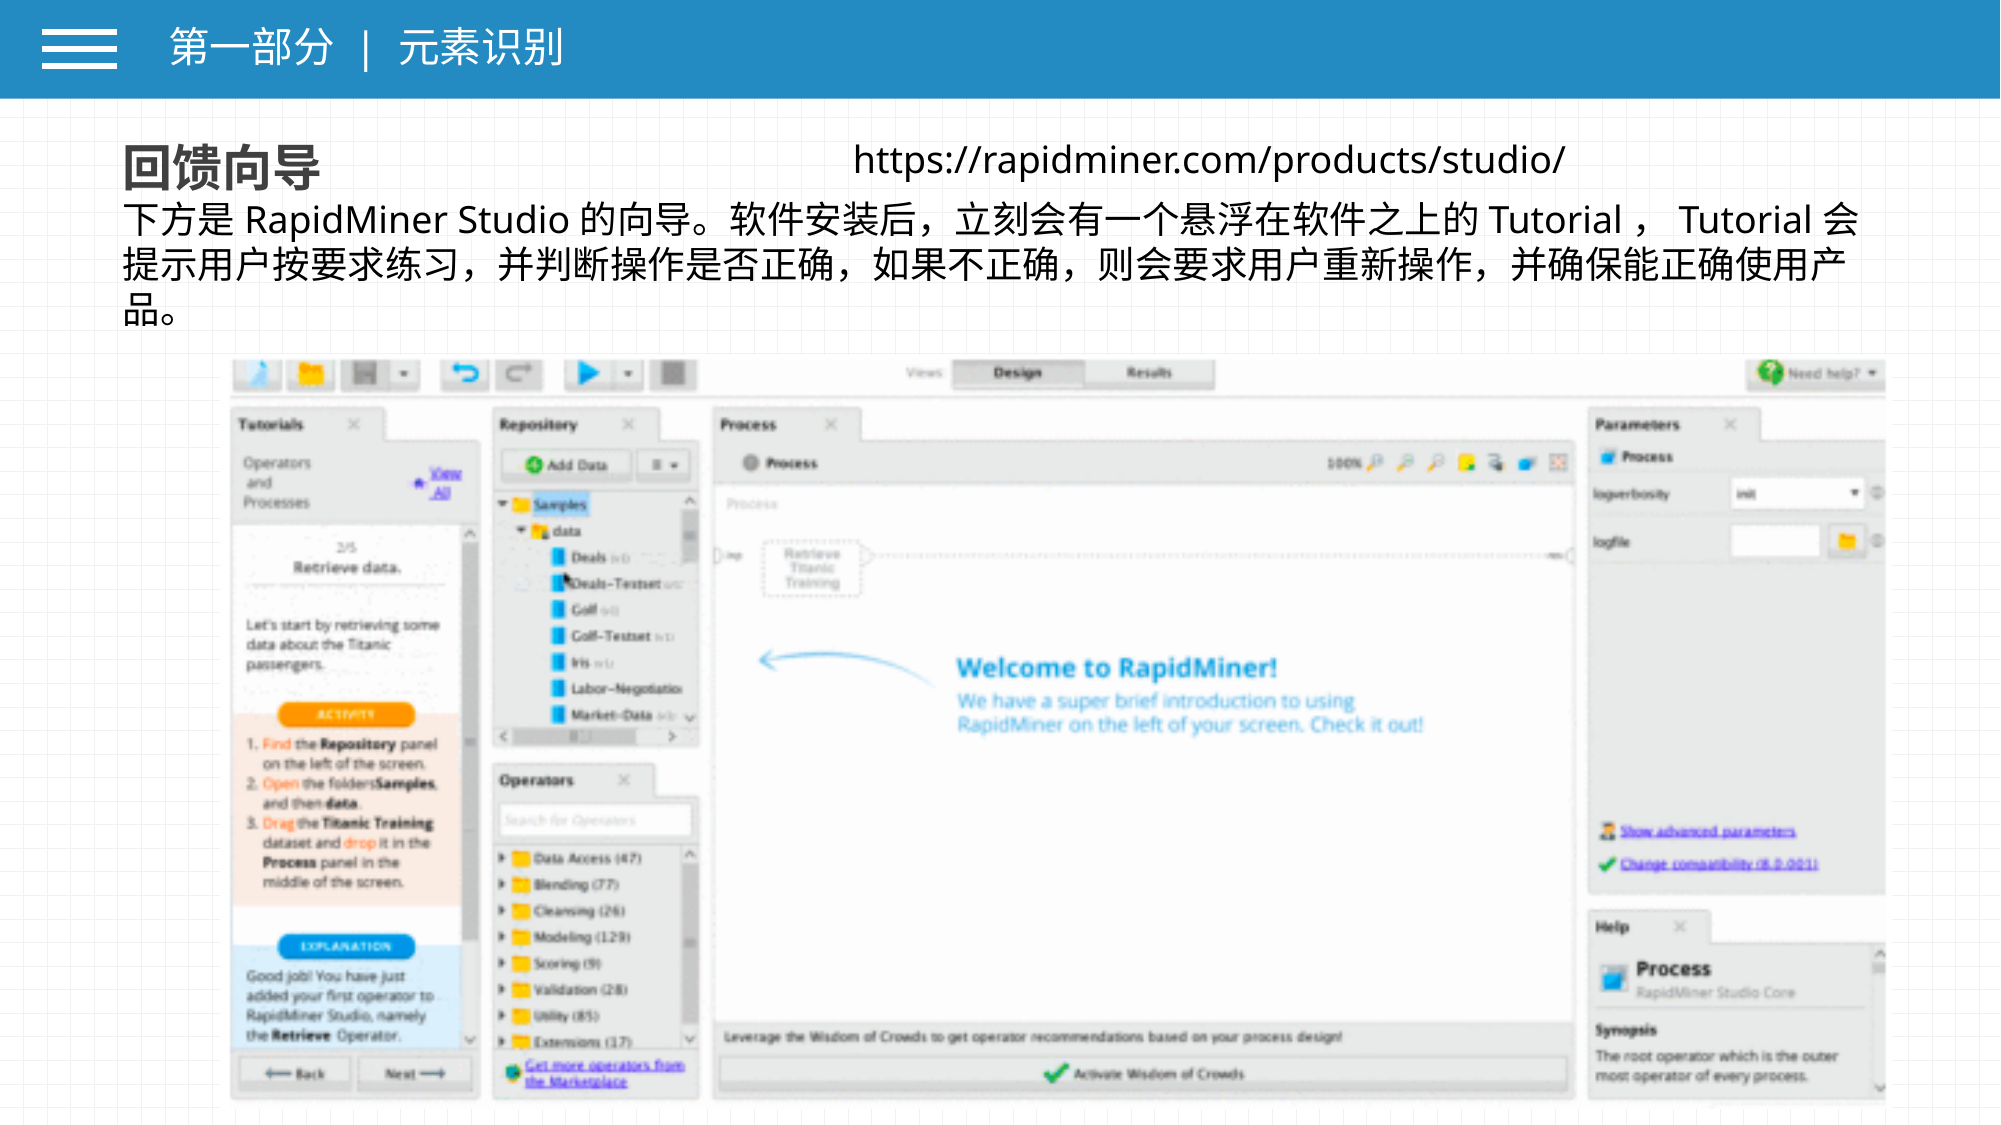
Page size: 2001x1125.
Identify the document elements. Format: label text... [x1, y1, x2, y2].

picture [220, 355, 1892, 1110]
text_box https://rapidminer.com/products/studio/ [838, 128, 1582, 189]
text_box 回馈向导 下方是RapidMiner Studio的向导。软件安装后，立刻会有一个悬浮在软件之上的Tutorial，Tutorial会提示用户按要求练习，并判断操作是否正确，如果不正确，则会要求用户重新操作，并确保能正确使用产品。 [108, 128, 1892, 339]
list 第一部分 | 元素识别 [153, 12, 1847, 87]
